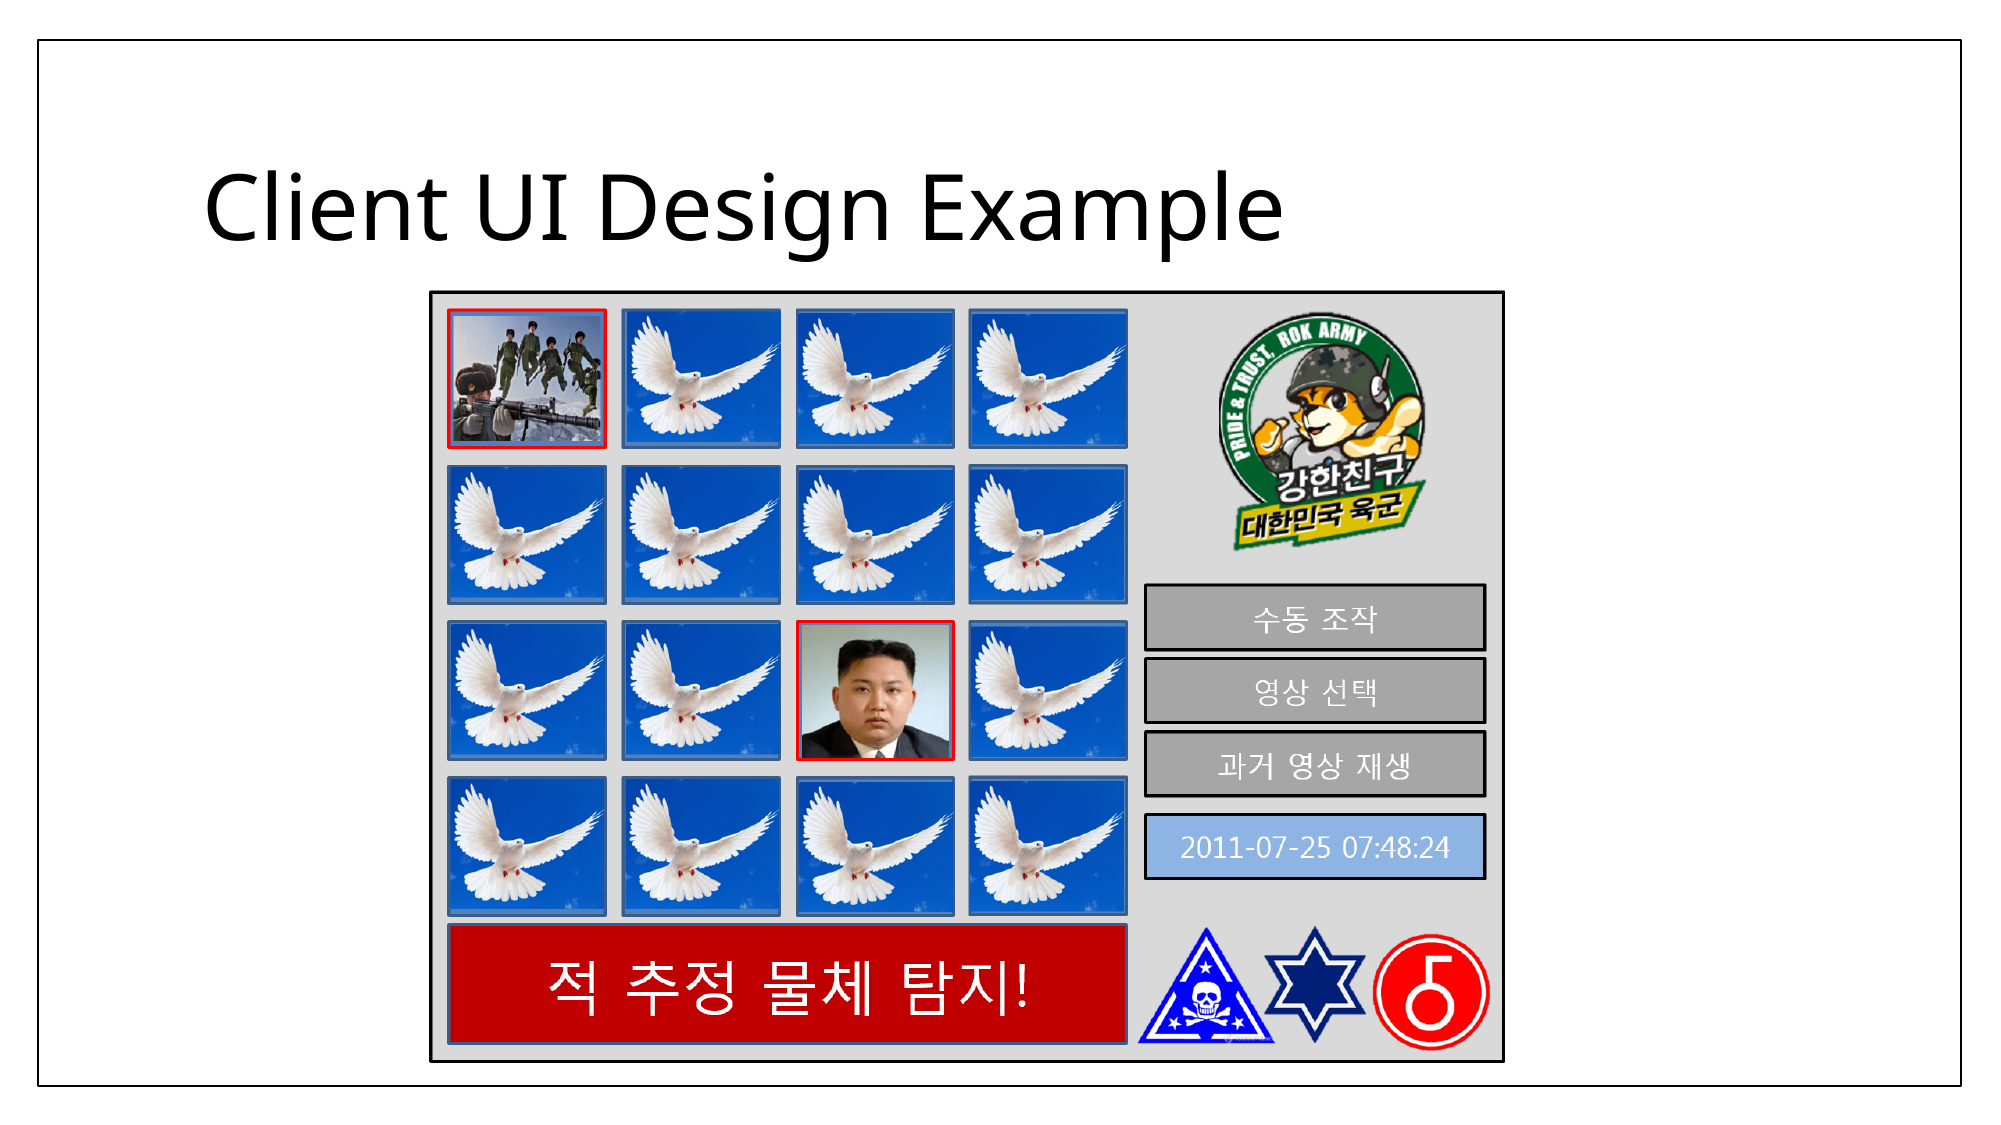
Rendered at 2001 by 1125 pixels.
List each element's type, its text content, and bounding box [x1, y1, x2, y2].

title Client UI Design Example [187, 99, 1808, 323]
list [425, 287, 1508, 1065]
